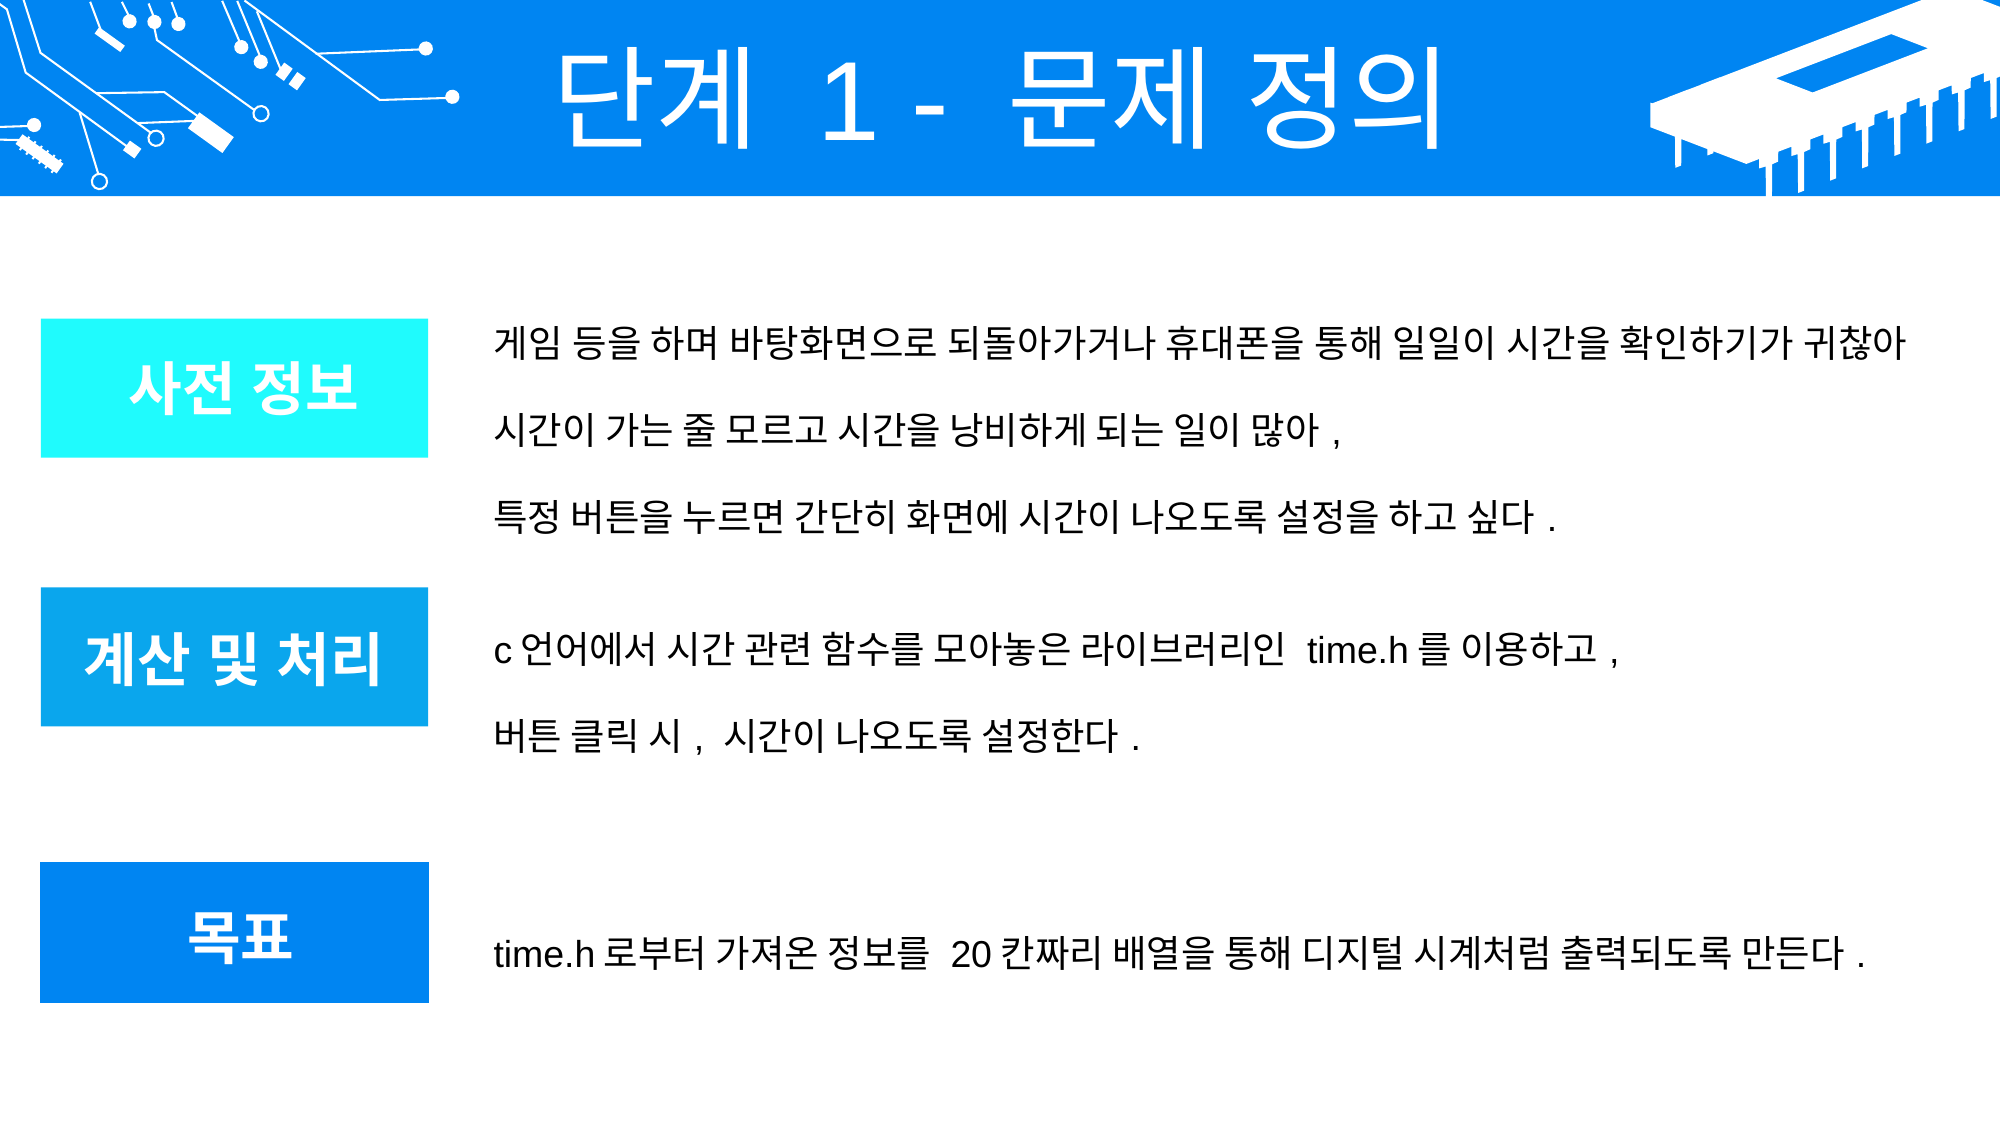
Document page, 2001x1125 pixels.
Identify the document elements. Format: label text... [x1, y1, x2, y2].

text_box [40, 863, 429, 1003]
table_header 게임 등을 하며 바탕화면으로 되돌아가거나 휴대폰을 통해 일일이 시간을 확인하기가 귀찮아 시간이 가는 줄 모르고 시간을 낭비하게 되는 일이 많아, 특정 버튼을 누르면 간단히 화면에 시간이 나오도록 설정을 하고 싶다. [479, 274, 1924, 505]
table_header c언어에서 시간 관련 함수를 모아놓은 라이브러리인 time.h를 이용하고, 버튼 클릭 시, 시간이 나오도록 설정한다. [479, 580, 1924, 787]
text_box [40, 318, 429, 458]
list 단계 1 - 문제 정의 [53, 44, 1952, 164]
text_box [40, 587, 429, 727]
table_header time.h로부터 가져온 정보를 20칸짜리 배열을 통해 디지털 시계처럼 출력되도록 만든다. [479, 884, 1924, 1092]
